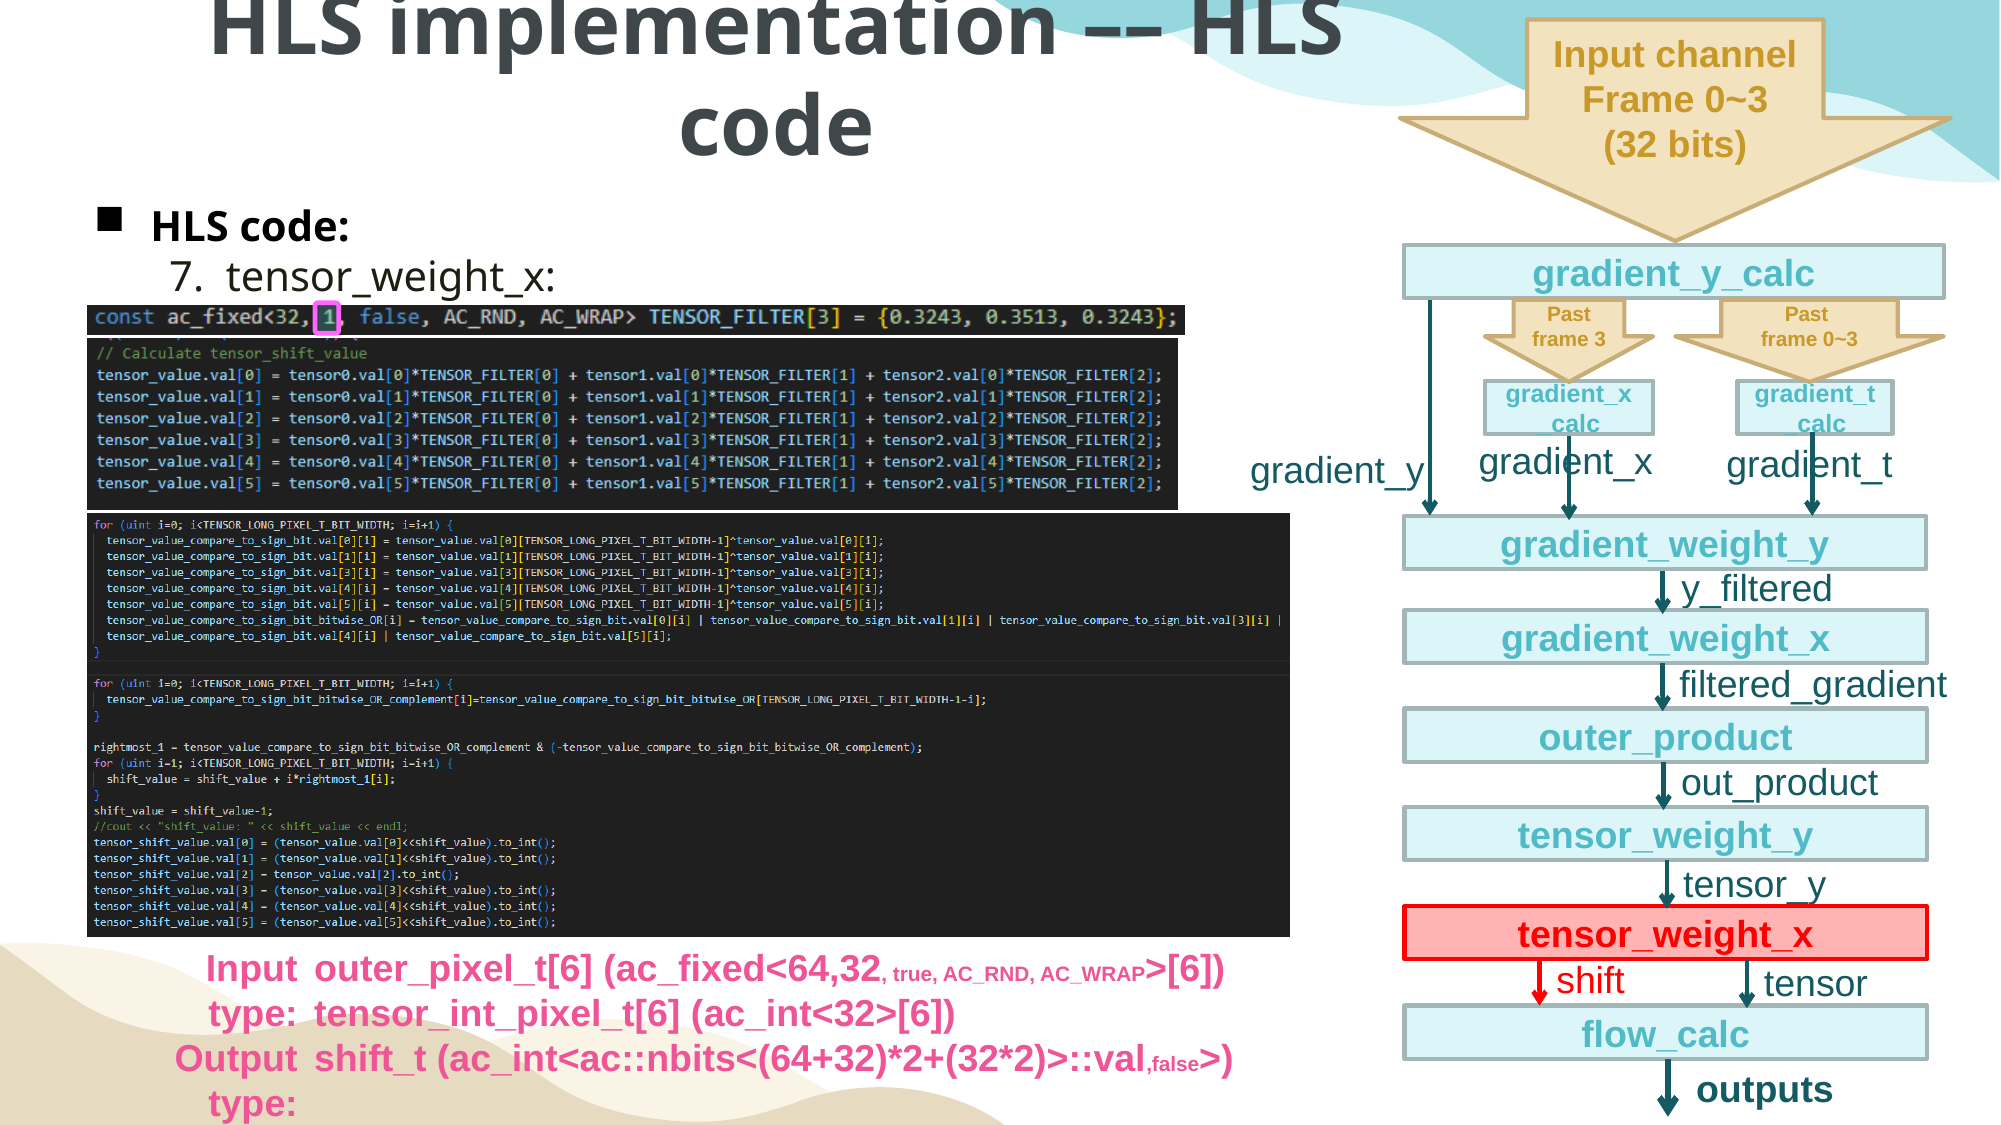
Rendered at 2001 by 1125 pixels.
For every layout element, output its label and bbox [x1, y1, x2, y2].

text_box [79, 17, 1965, 1118]
picture [87, 304, 1185, 335]
text_box [60, 936, 1249, 1125]
picture [87, 513, 1291, 937]
text_box [1235, 438, 1428, 499]
picture [87, 338, 1178, 510]
